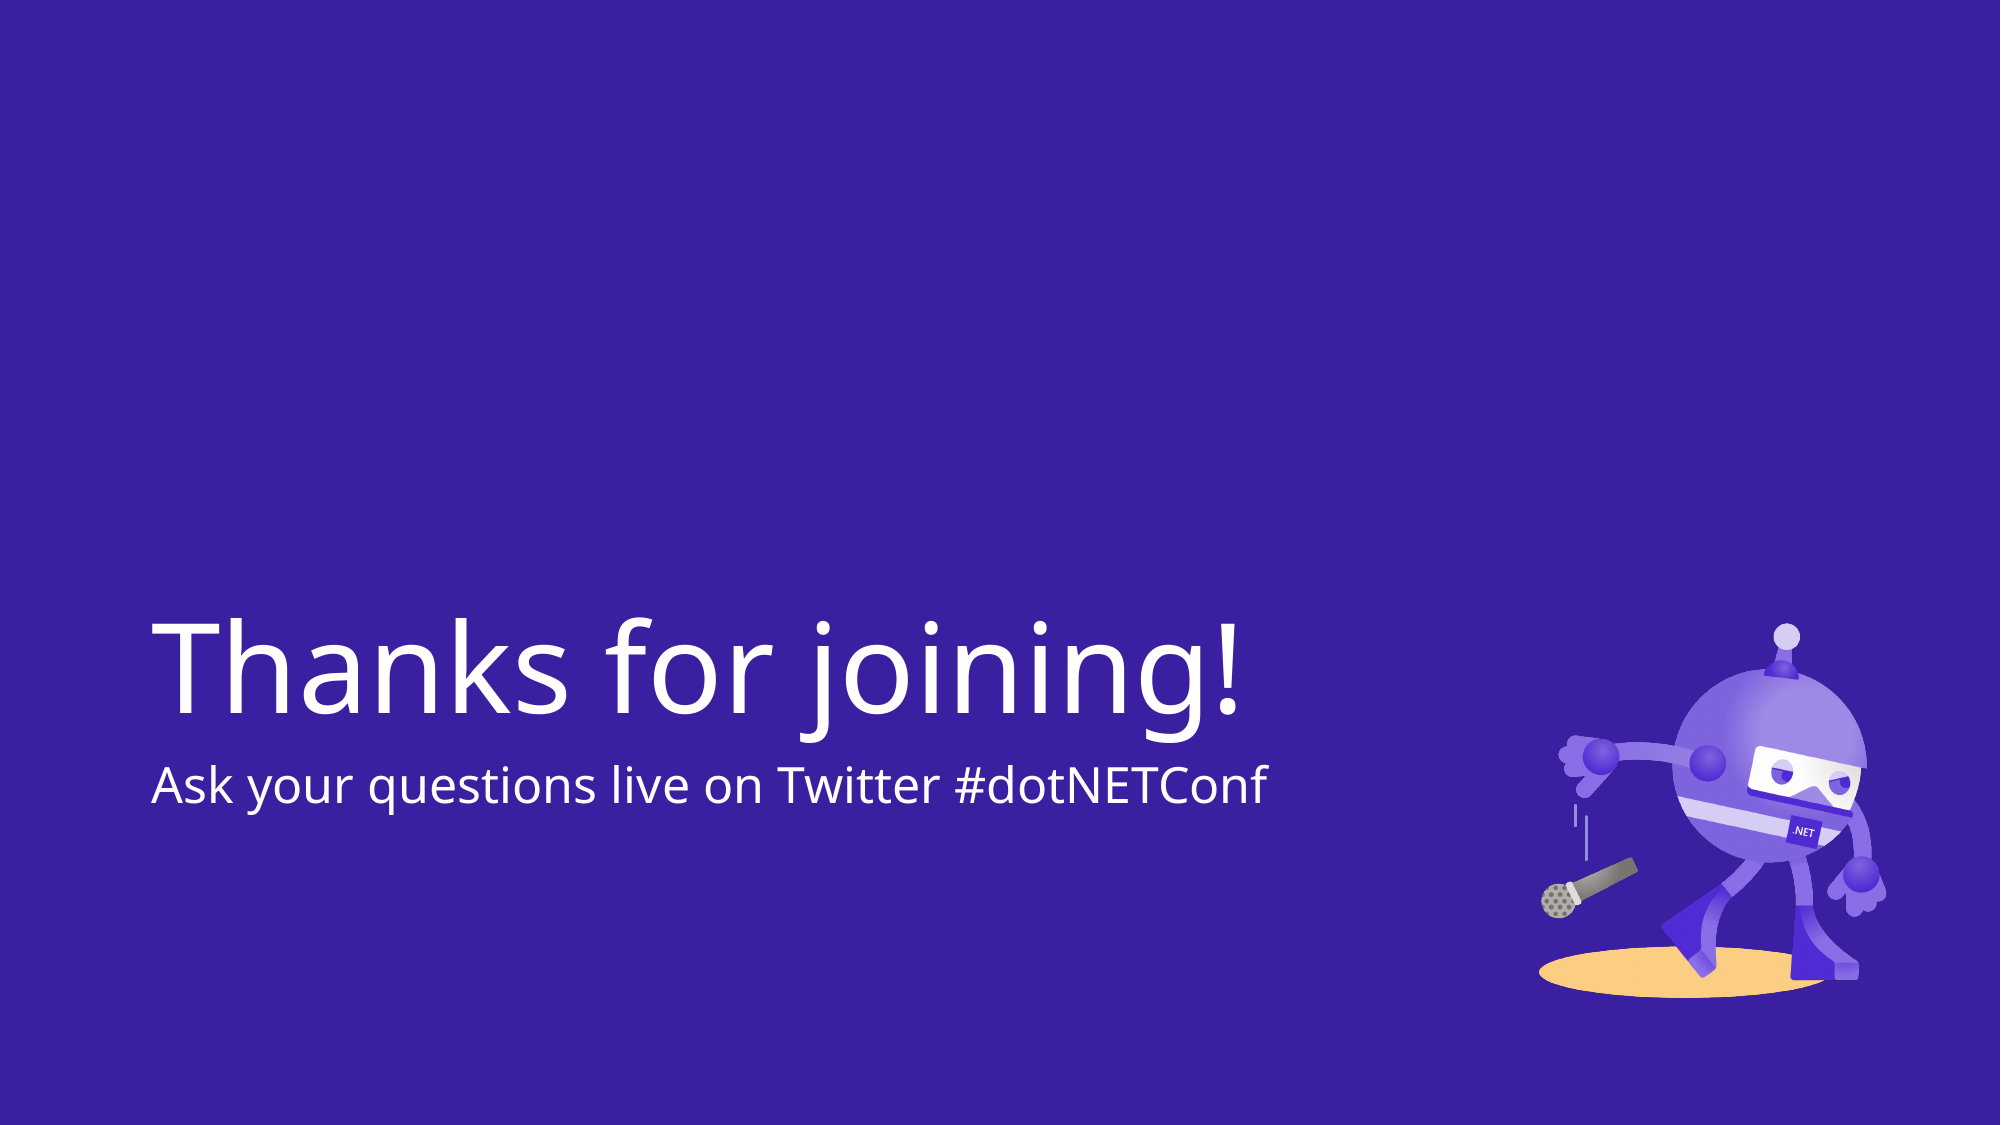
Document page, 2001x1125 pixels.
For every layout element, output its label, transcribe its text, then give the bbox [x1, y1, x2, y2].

title Thanks for joining! [136, 280, 1862, 749]
picture [1538, 623, 1887, 999]
list Ask your questions live on Twitter #dotNETConf [136, 752, 1538, 999]
